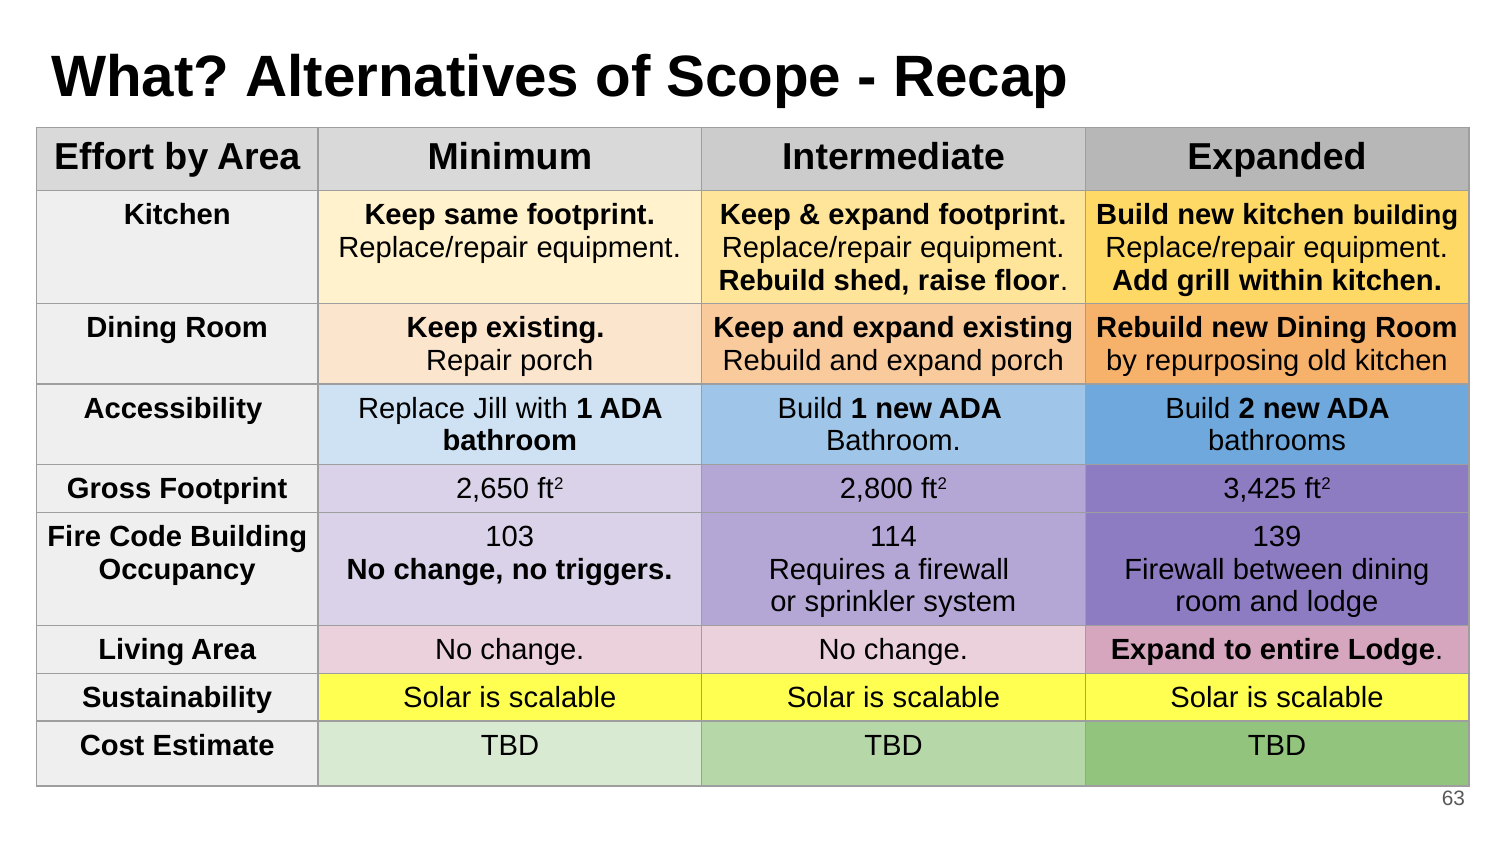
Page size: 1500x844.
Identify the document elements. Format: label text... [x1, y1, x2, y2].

table_cell TBD [1086, 722, 1468, 785]
table_cell Accessibility [37, 385, 317, 464]
table_cell Expand to entire Lodge. [1086, 626, 1468, 673]
table_cell No change. [319, 626, 701, 673]
table_header Expanded [1086, 128, 1468, 190]
table_cell 2,800 ft2 [702, 465, 1085, 512]
table_header Intermediate [702, 128, 1085, 190]
table_cell 103 No change, no triggers. [319, 513, 701, 625]
table_cell 2,650 ft2 [319, 465, 701, 512]
table_cell Solar is scalable [1086, 674, 1468, 720]
table_cell 139 Firewall between dining room and lodge [1086, 513, 1468, 625]
table_cell Build new kitchen building Replace/repair equipment. Add grill within kitchen. [1086, 191, 1468, 303]
table_cell TBD [702, 722, 1085, 785]
table_cell Sustainability [37, 674, 317, 720]
table_cell Rebuild new Dining Room by repurposing old kitchen [1086, 304, 1468, 383]
table_cell Keep existing. Repair porch [319, 304, 701, 383]
table_cell Solar is scalable [702, 674, 1085, 720]
table_cell Solar is scalable [319, 674, 701, 720]
table_cell TBD [319, 722, 701, 785]
table_header Effort by Area [37, 128, 317, 190]
table_cell Living Area [37, 626, 317, 673]
table_cell Replace Jill with 1 ADA bathroom [319, 385, 701, 464]
table_cell Keep same footprint. Replace/repair equipment. [319, 191, 701, 303]
table_cell Cost Estimate [37, 722, 317, 785]
table_cell Build 1 new ADA Bathroom. [702, 385, 1085, 464]
table_cell Fire Code Building Occupancy [37, 513, 317, 625]
slide_number 63 [1389, 764, 1480, 830]
table_cell 114 Requires a firewall or sprinkler system [702, 513, 1085, 625]
table_cell Keep & expand footprint. Replace/repair equipment. Rebuild shed, raise floor. [702, 191, 1085, 303]
table_cell 3,425 ft2 [1086, 465, 1468, 512]
table_cell Kitchen [37, 191, 317, 303]
table_cell Keep and expand existing Rebuild and expand porch [702, 304, 1085, 383]
table_header Minimum [319, 128, 701, 190]
table_cell Dining Room [37, 304, 317, 383]
table_cell Build 2 new ADA bathrooms [1086, 385, 1468, 464]
title What? Alternatives of Scope - Recap [36, 23, 1455, 118]
table_cell Gross Footprint [37, 465, 317, 512]
table_cell No change. [702, 626, 1085, 673]
